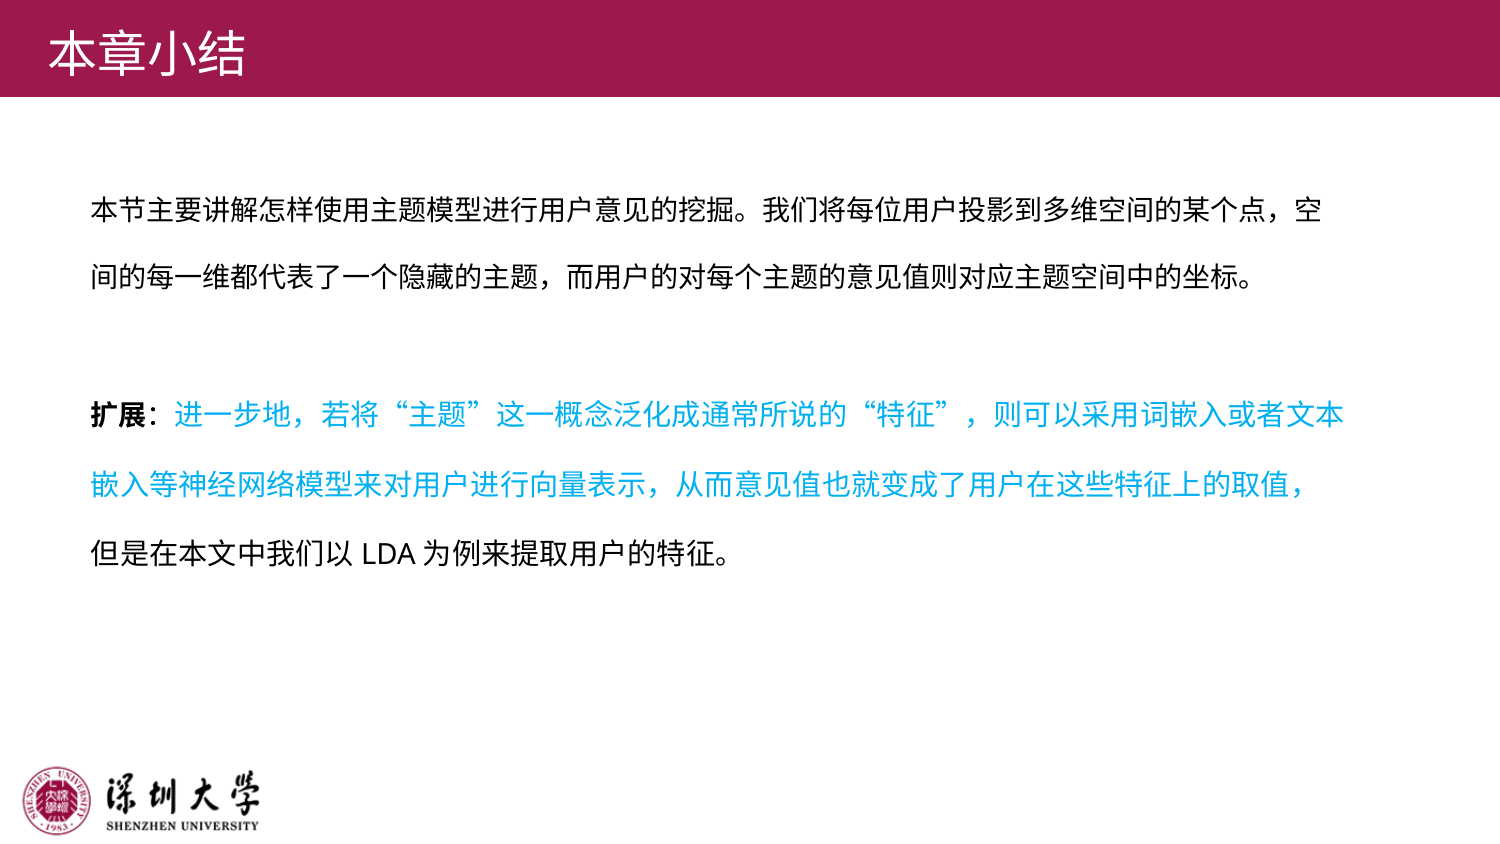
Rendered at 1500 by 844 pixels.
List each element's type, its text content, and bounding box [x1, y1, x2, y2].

text_box 本节主要讲解怎样使用主题模型进行用户意见的挖掘。我们将每位用户投影到多维空间的某个点，空间的每一维都代表了一个隐藏的主题，而用户的对每个主题的意见值则对应主题空间中的坐标。 扩展：进一步地，若将“主题”这一概念泛化成通常所说的“特征”，则可以采用词嵌入或者文本嵌入等神经网络模型来对用户进行向量表示，从而意见值也就变成了用户在这些特征上的取值，但是在本文中我们以LDA为例来提取用户的特征。 [76, 151, 1362, 579]
picture [0, 0, 1500, 97]
picture [0, 758, 291, 844]
